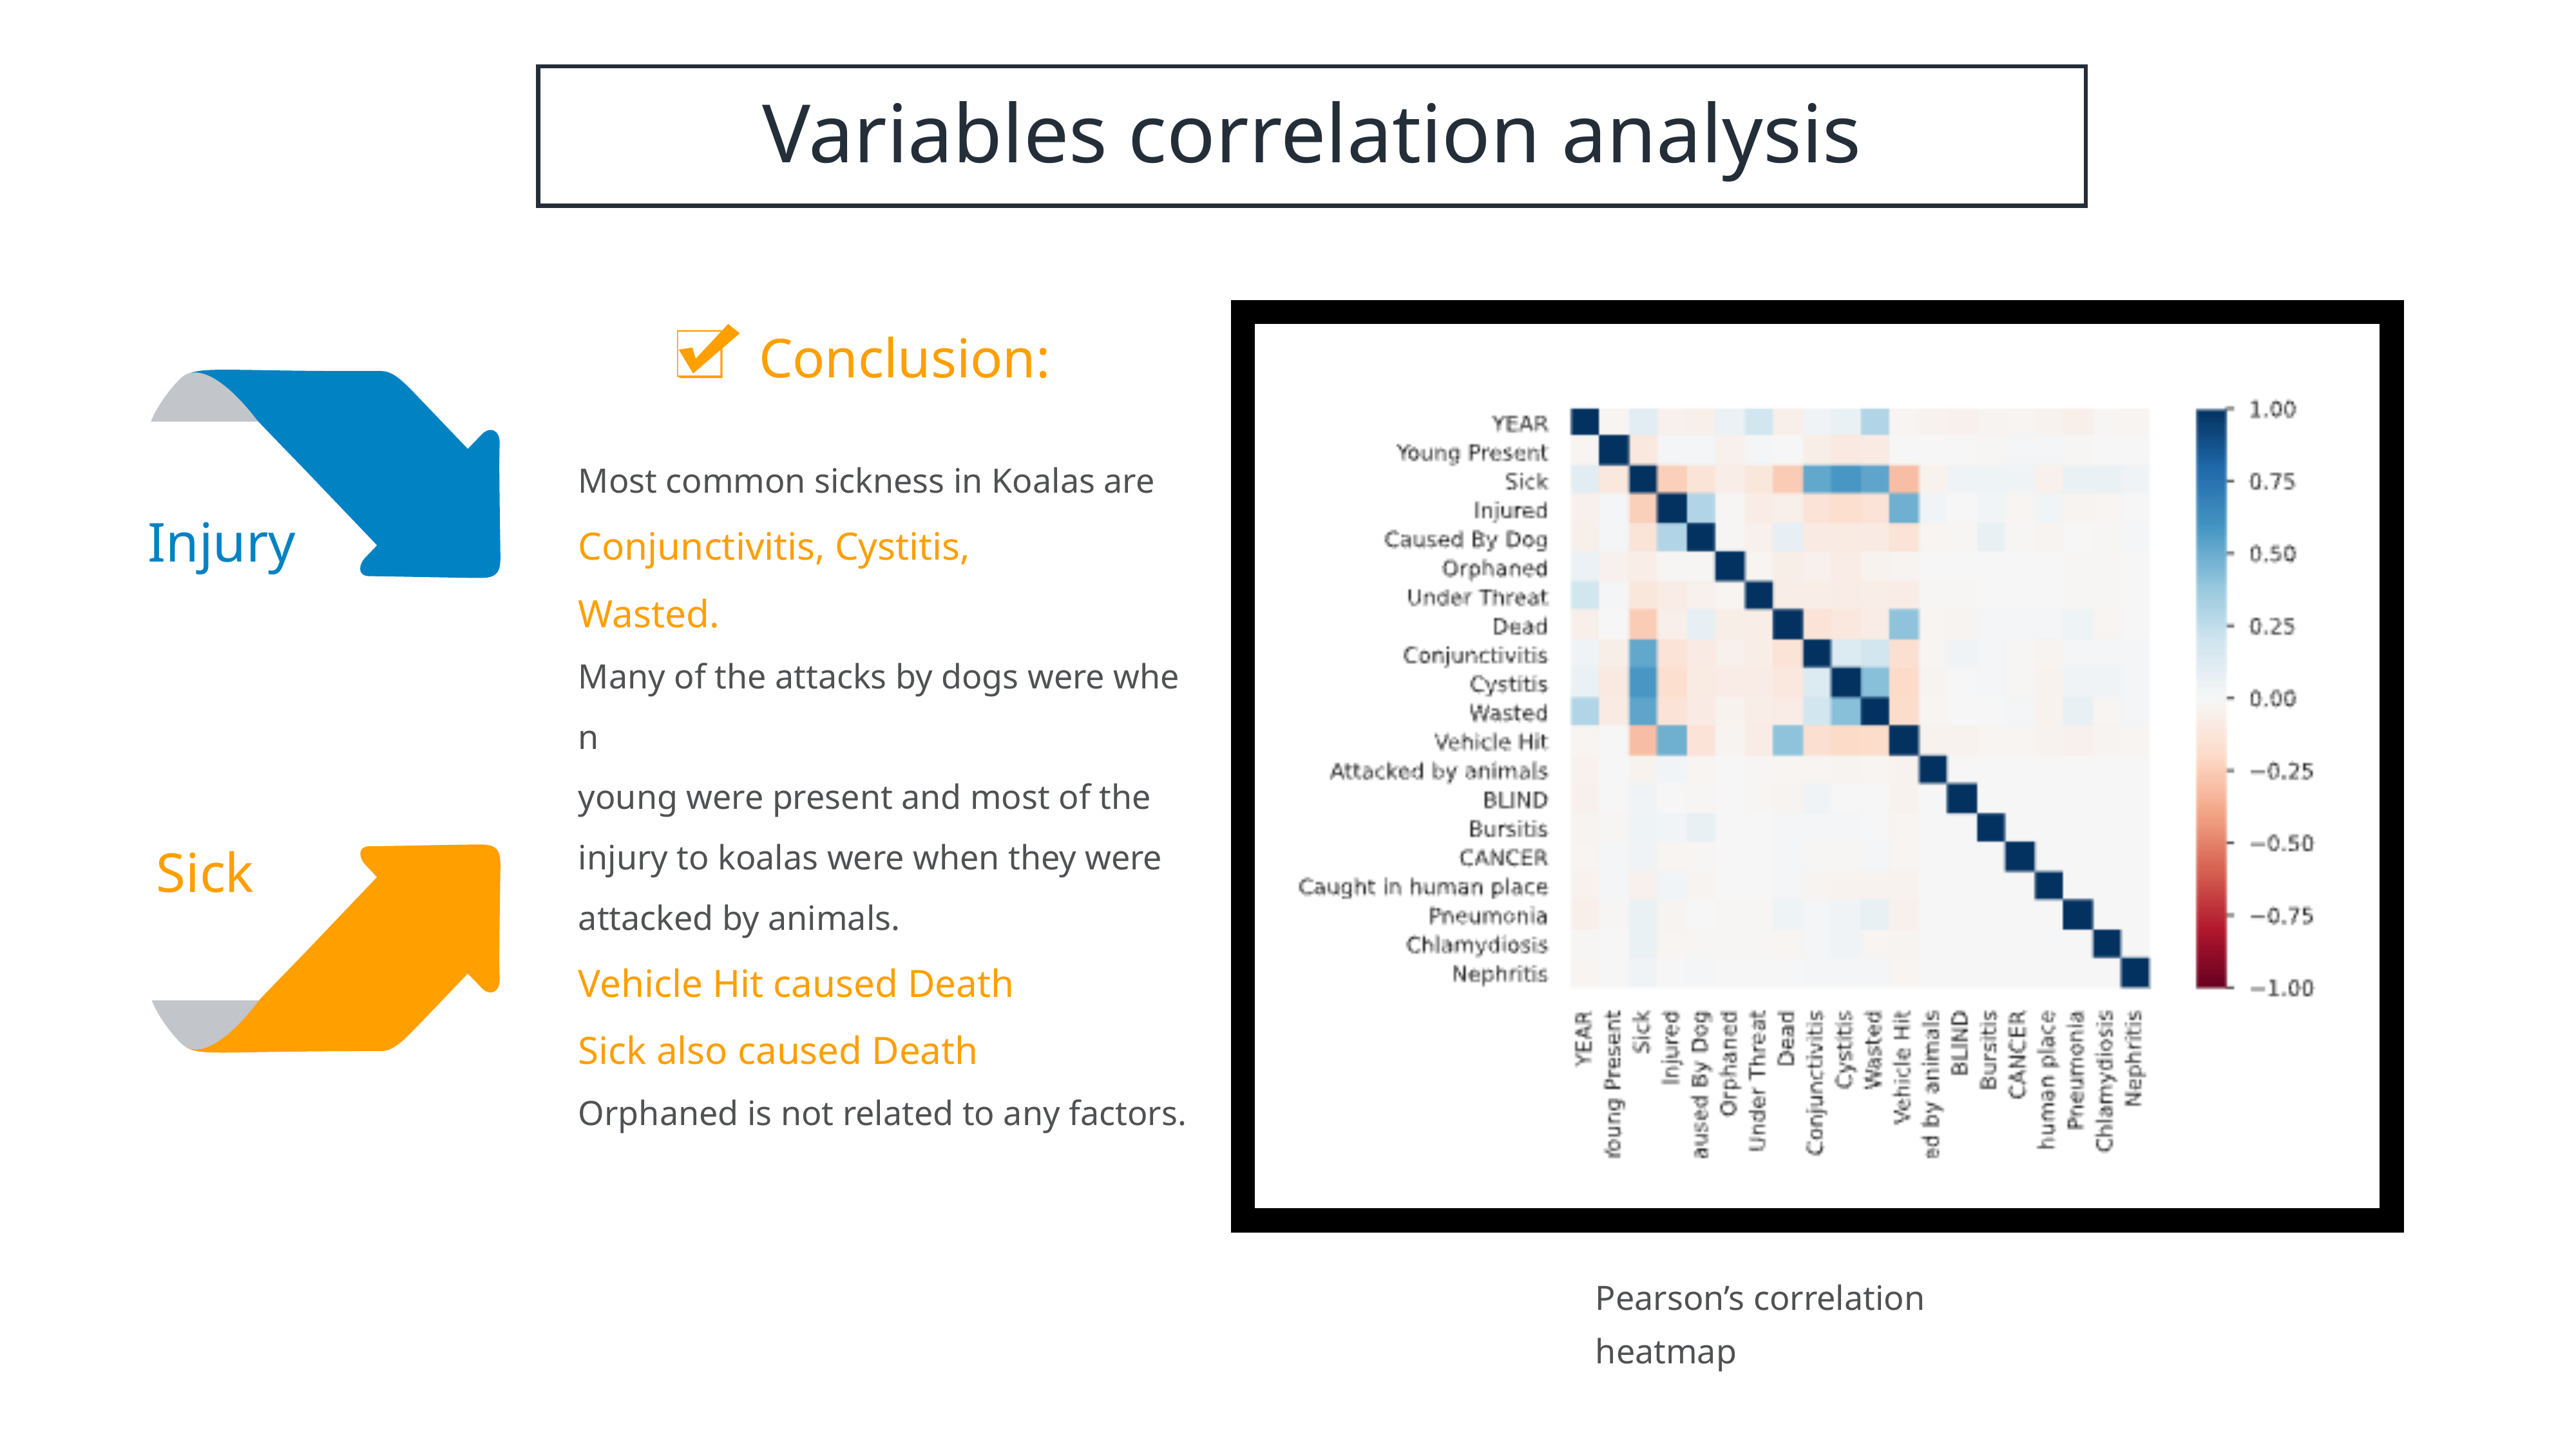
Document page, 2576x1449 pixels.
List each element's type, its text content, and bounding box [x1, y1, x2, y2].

picture [1255, 323, 2380, 1209]
text_box Injury [100, 503, 343, 578]
text_box Pearson’s correlation heatmap [1586, 1258, 2075, 1376]
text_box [538, 66, 2086, 206]
text_box [151, 372, 258, 422]
text_box [193, 370, 501, 578]
text_box Sick [84, 833, 327, 908]
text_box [677, 319, 1680, 394]
text_box [189, 844, 501, 1053]
text_box [151, 1000, 259, 1050]
text_box Most common sickness in Koalas are Conjunctivitis, Cystitis, Wasted. Many of the attacks by dogs were when young were present and most of the injury to koalas were when they were attacked by animals. Vehicle Hit caused Death Sick also caused Death Orphaned is not related to any factors. [569, 435, 1199, 1137]
